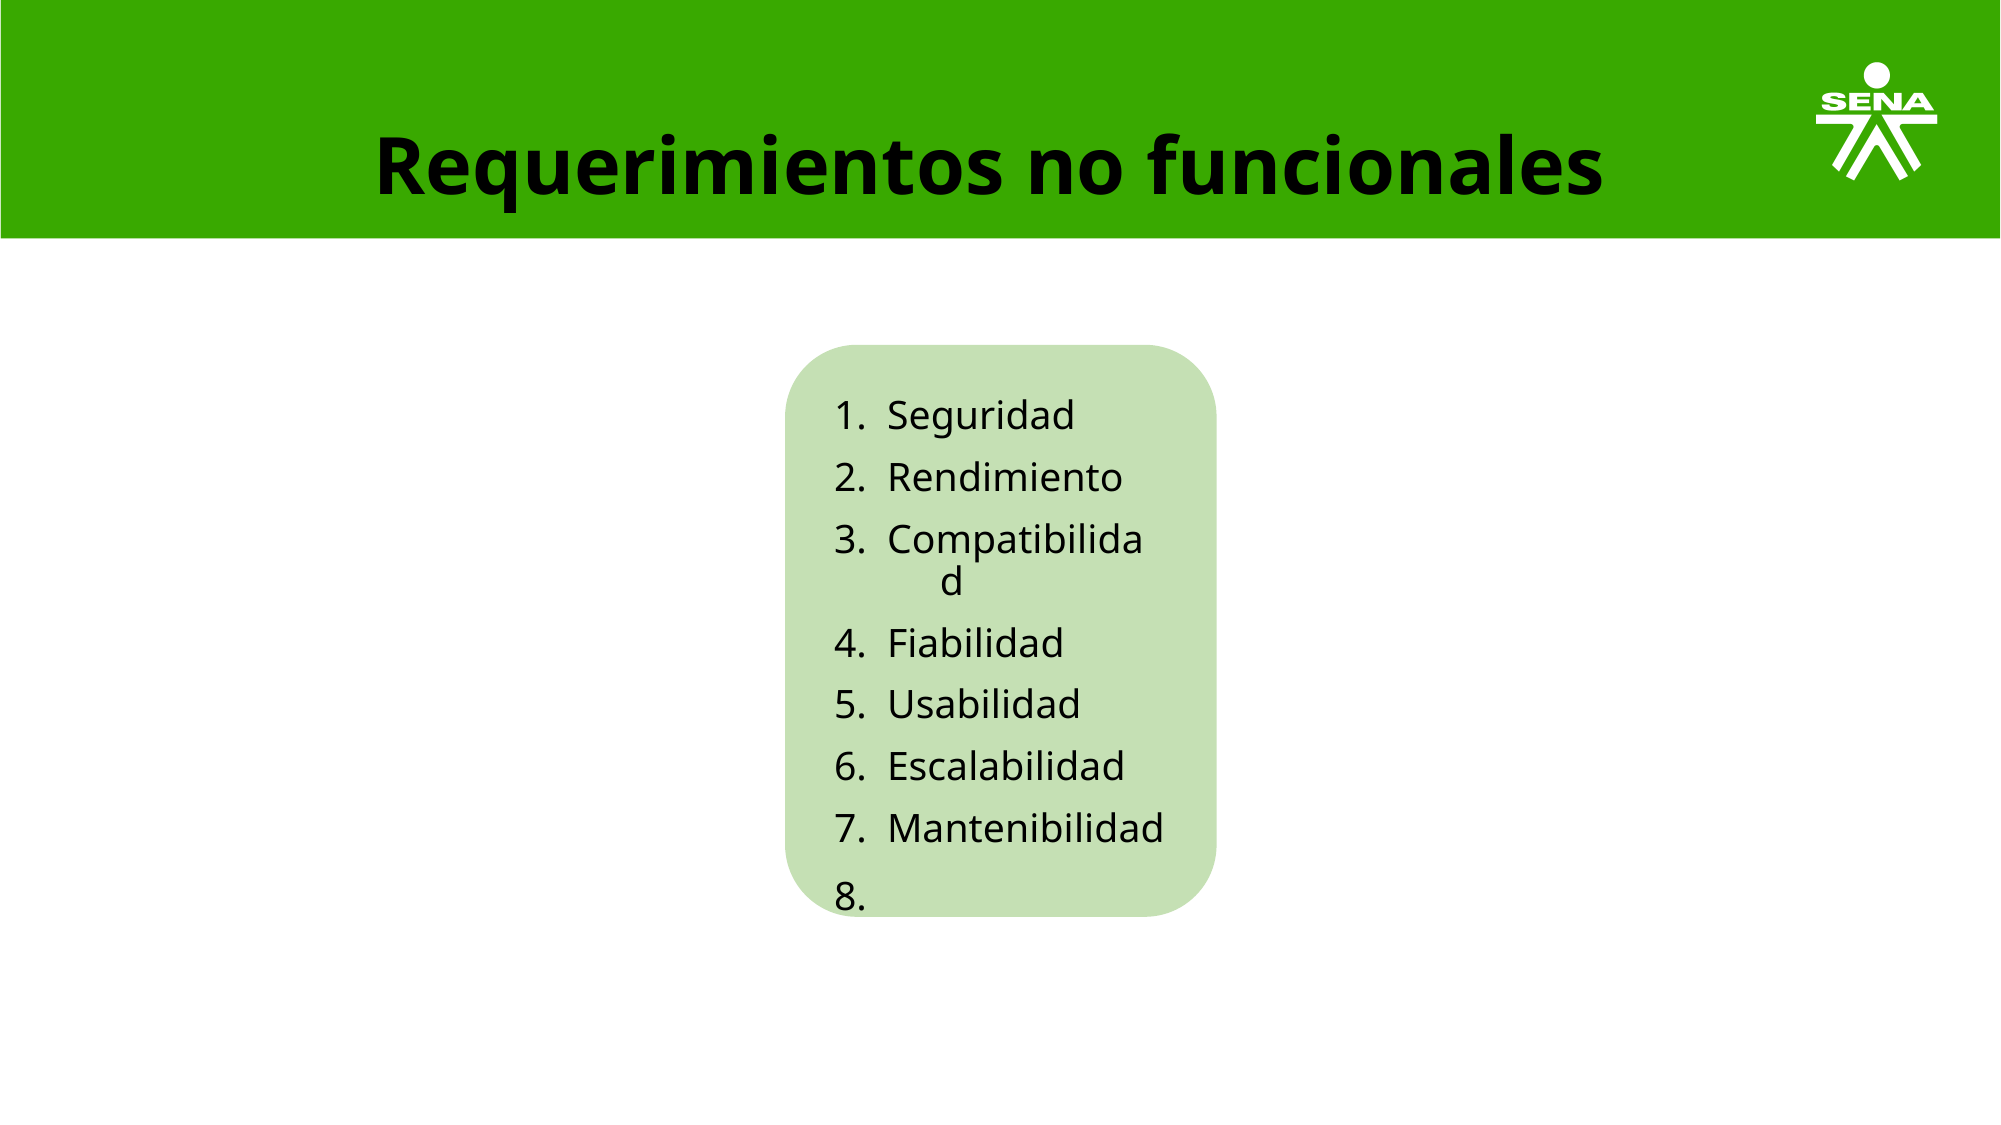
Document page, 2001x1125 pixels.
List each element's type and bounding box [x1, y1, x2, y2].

title [137, 60, 1863, 278]
list [819, 388, 1183, 875]
